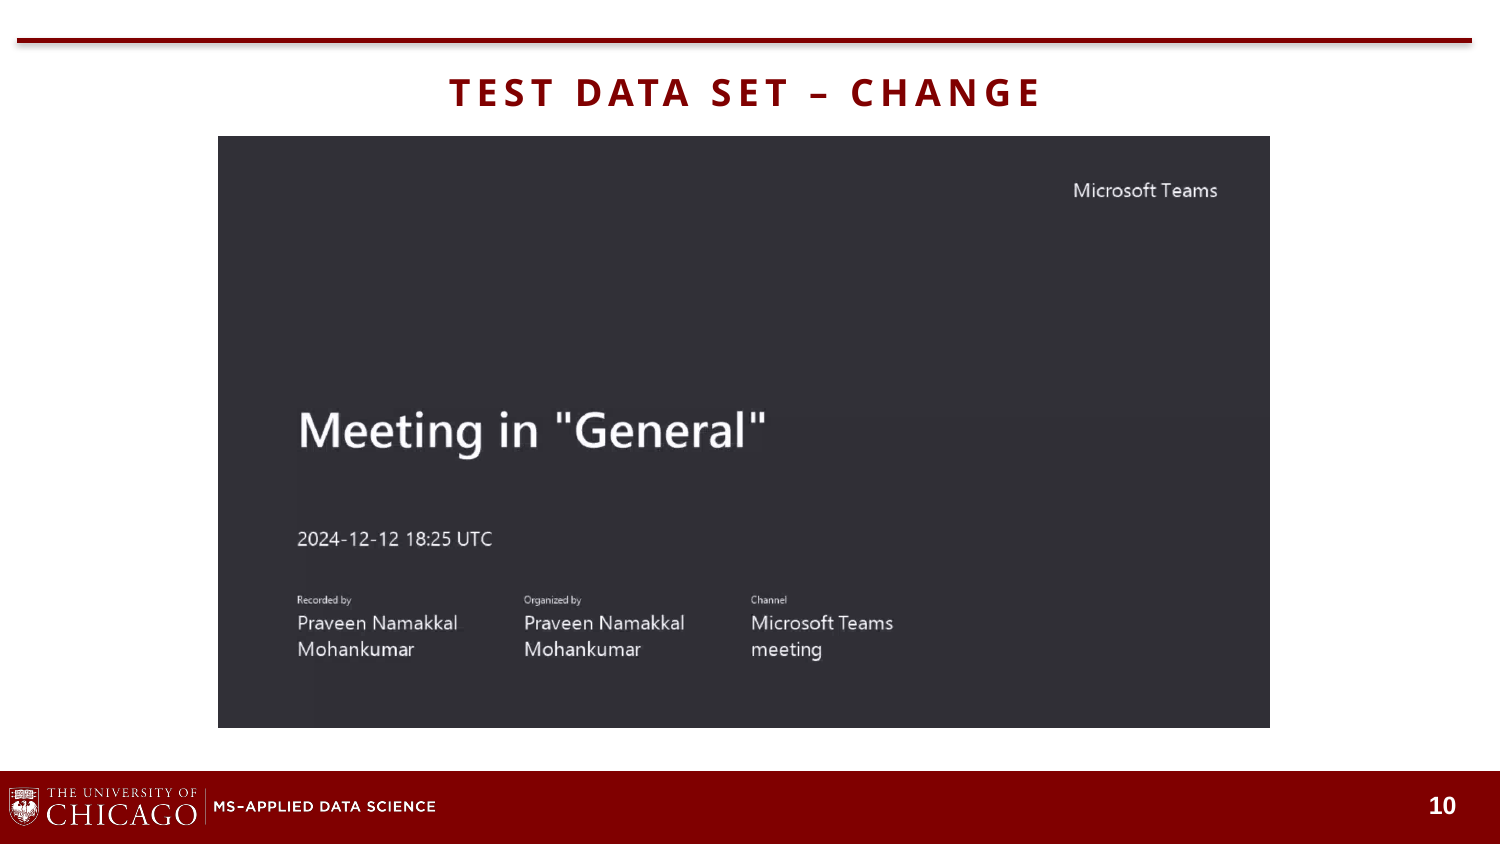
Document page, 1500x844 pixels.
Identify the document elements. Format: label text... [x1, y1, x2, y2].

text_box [217, 135, 1271, 729]
picture [0, 767, 455, 844]
title TEST DATA SET – CHANGE [16, 45, 1472, 136]
slide_number 10 [1387, 782, 1472, 828]
